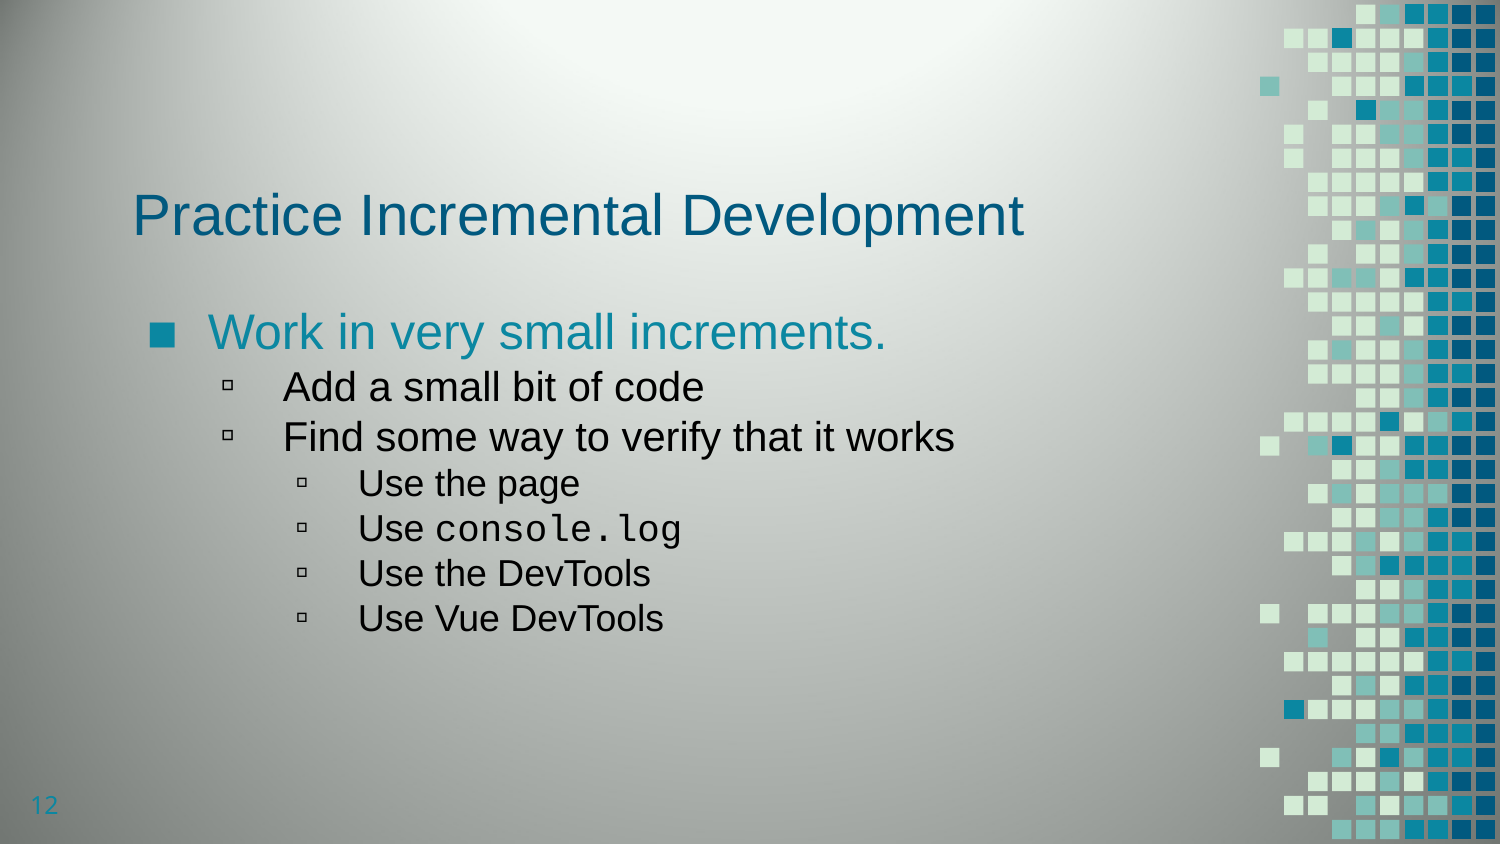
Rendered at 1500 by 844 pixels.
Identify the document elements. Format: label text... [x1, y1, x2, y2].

picture [0, 0, 1500, 844]
slide_number 12 [15, 774, 105, 839]
title Practice Incremental Development [117, 121, 1227, 262]
list Work in very small increments. Add a small bit of code Find some way to verify that it works Use the page Use console.log Use the DevTools Use Vue DevTools [117, 284, 1227, 774]
